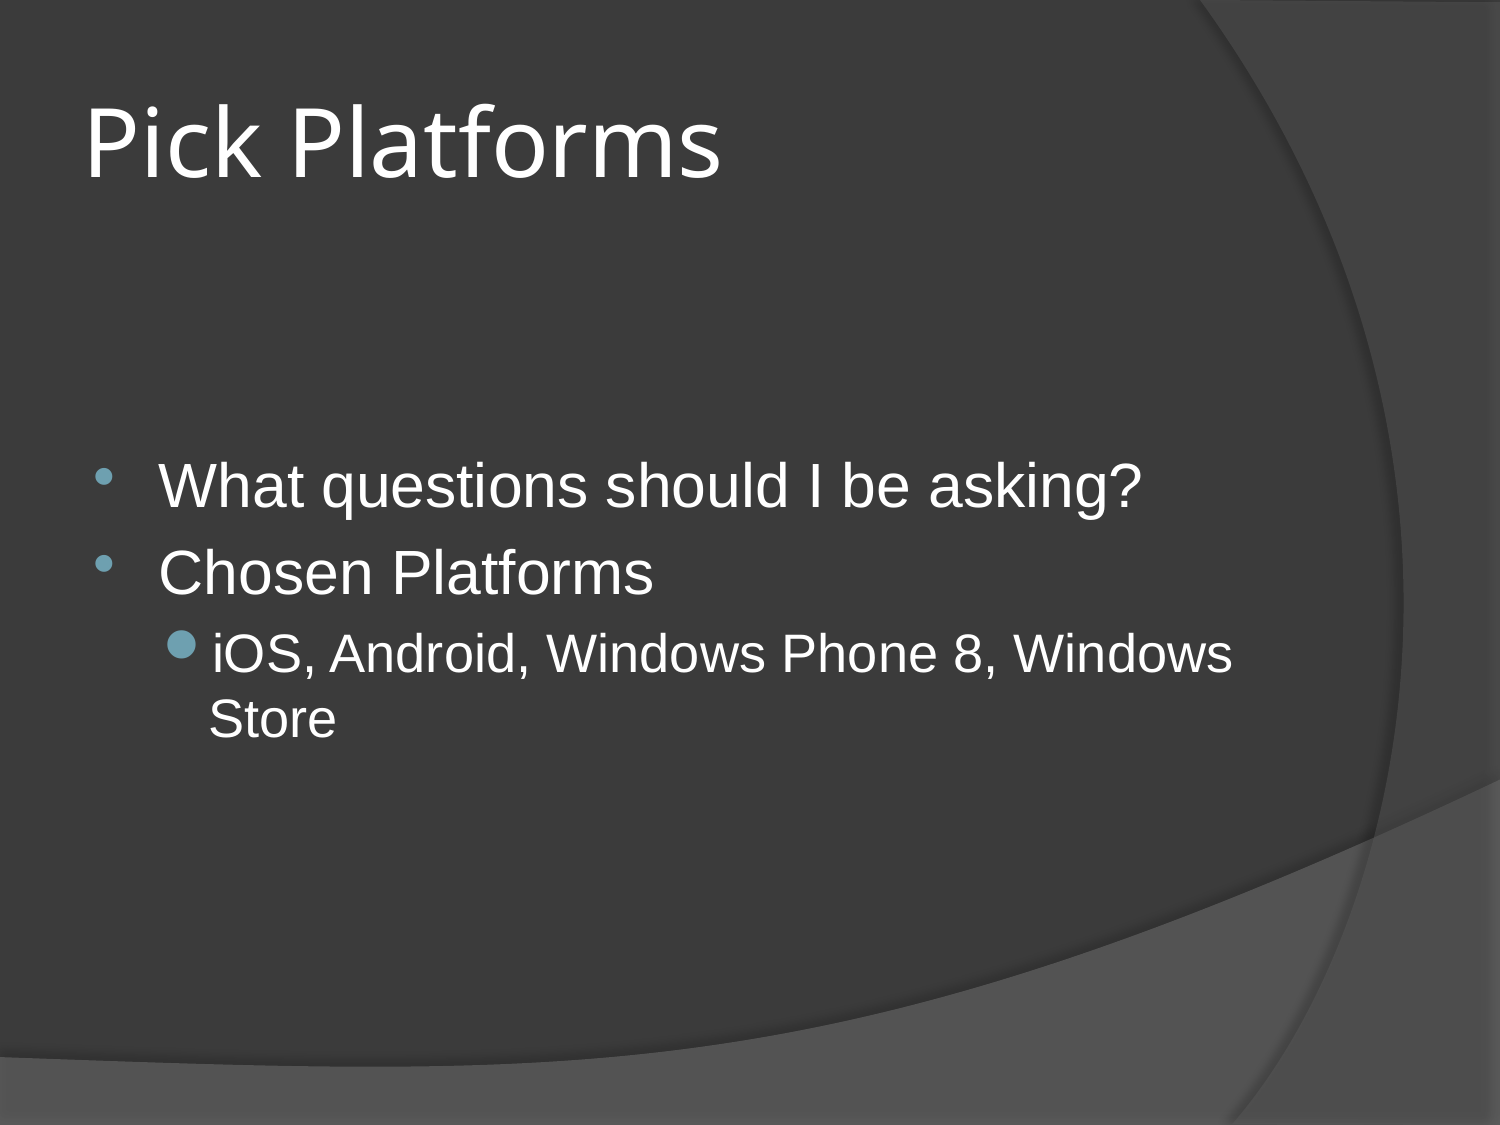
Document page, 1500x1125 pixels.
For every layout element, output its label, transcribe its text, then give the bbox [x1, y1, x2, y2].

title Pick Platforms [75, 45, 1300, 233]
list What questions should I be asking? Chosen Platforms iOS, Android, Windows Phone 8, Windows Store [75, 262, 1300, 1005]
